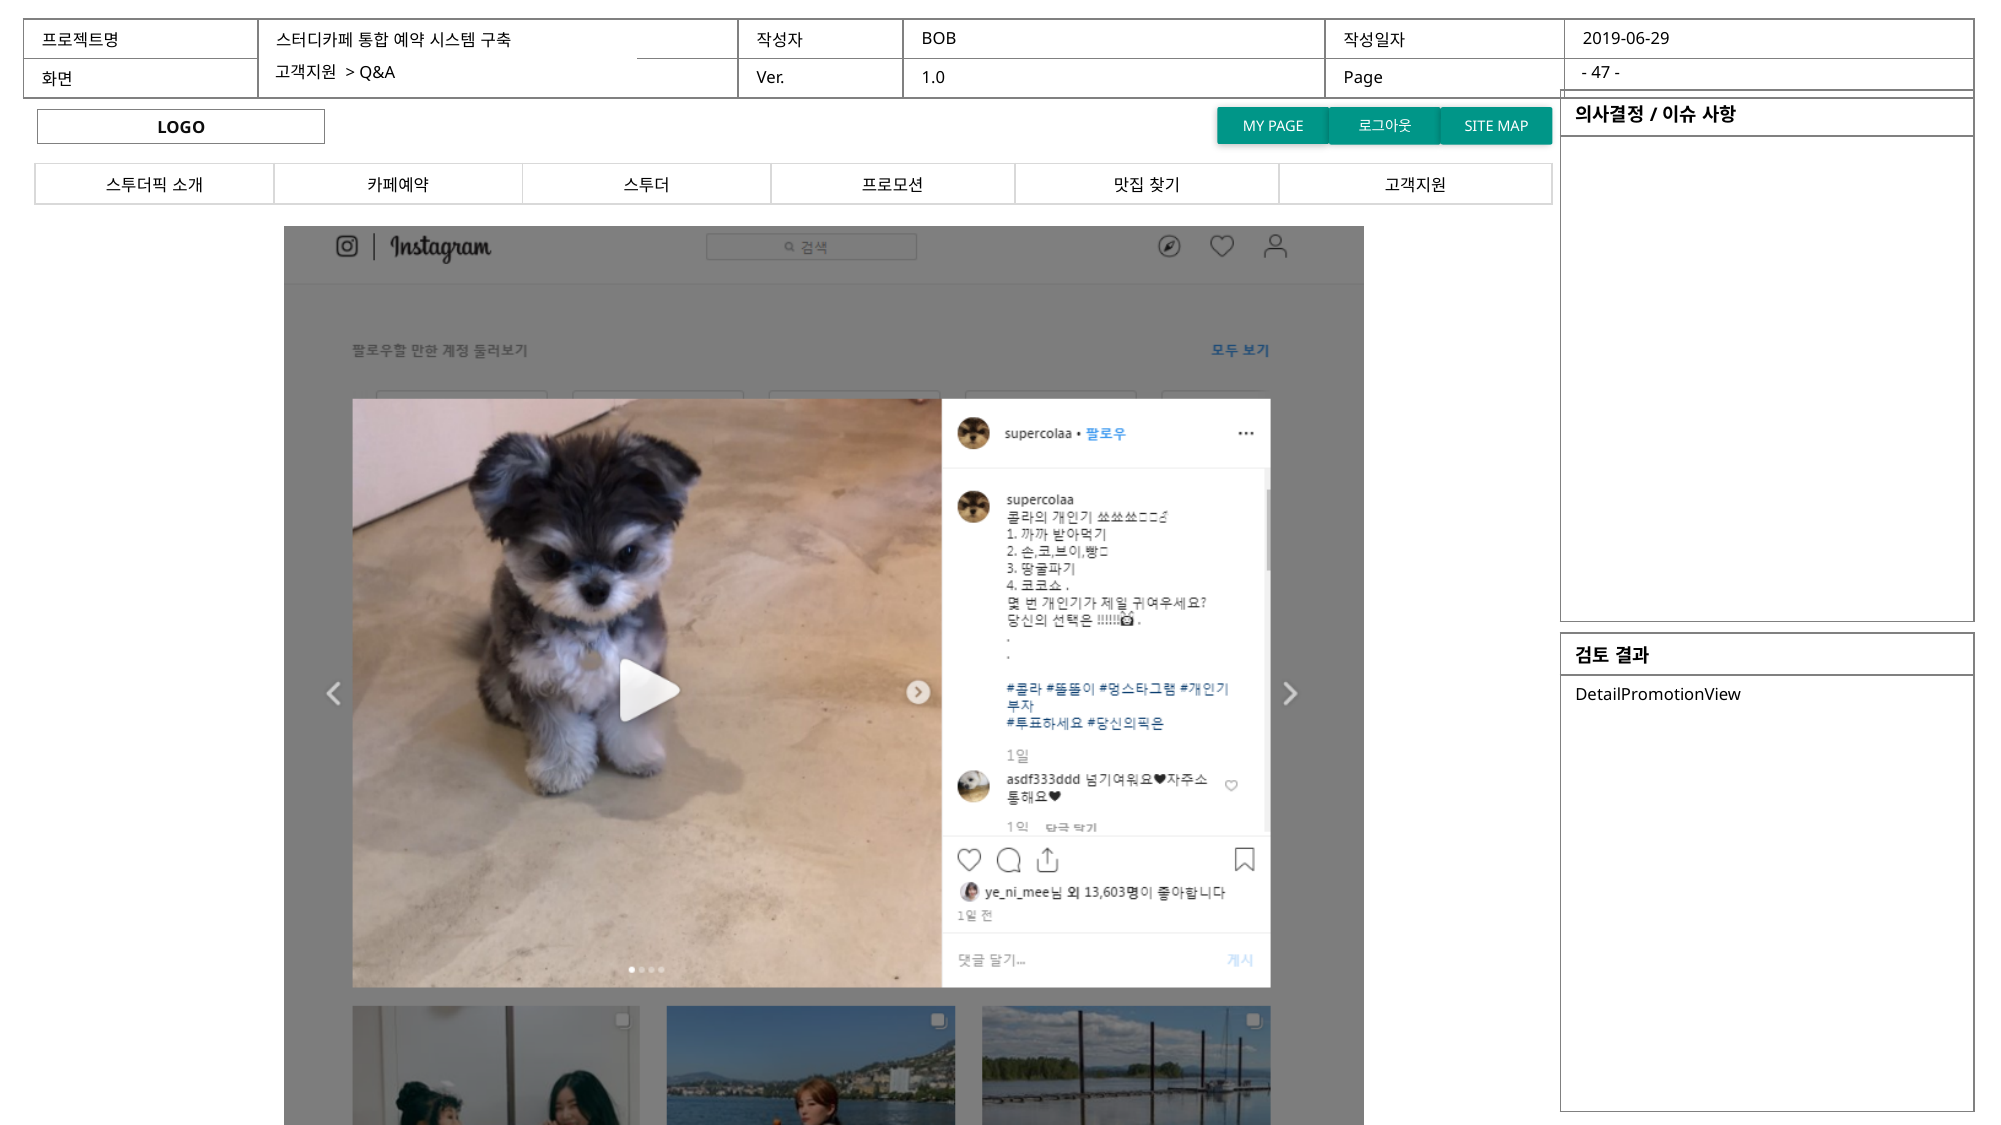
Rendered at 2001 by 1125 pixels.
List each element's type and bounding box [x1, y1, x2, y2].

table_header [772, 164, 1014, 203]
table_cell [1326, 59, 1564, 97]
table_header [36, 164, 273, 203]
table_header [1561, 634, 1973, 674]
text_box [259, 56, 637, 87]
text_box [1216, 106, 1554, 146]
table_header [1326, 20, 1564, 58]
picture [284, 226, 1364, 1125]
table_cell [739, 59, 902, 97]
table_cell [1561, 137, 1973, 621]
table_cell [1561, 676, 1973, 1111]
table_header [24, 20, 257, 58]
table_cell [24, 59, 257, 97]
table_header [739, 20, 902, 58]
table_header [1016, 164, 1278, 203]
table_cell [1727, 59, 1973, 89]
text_box [37, 109, 325, 144]
table_header [259, 20, 737, 58]
table_header [1280, 164, 1551, 203]
table_header [523, 164, 770, 203]
text_box [1566, 54, 1727, 89]
table_header [1565, 20, 1973, 58]
table_header [275, 164, 522, 203]
table_cell [259, 59, 737, 97]
table_cell [904, 59, 1324, 97]
table_header [1561, 91, 1973, 135]
table_header [904, 20, 1324, 58]
